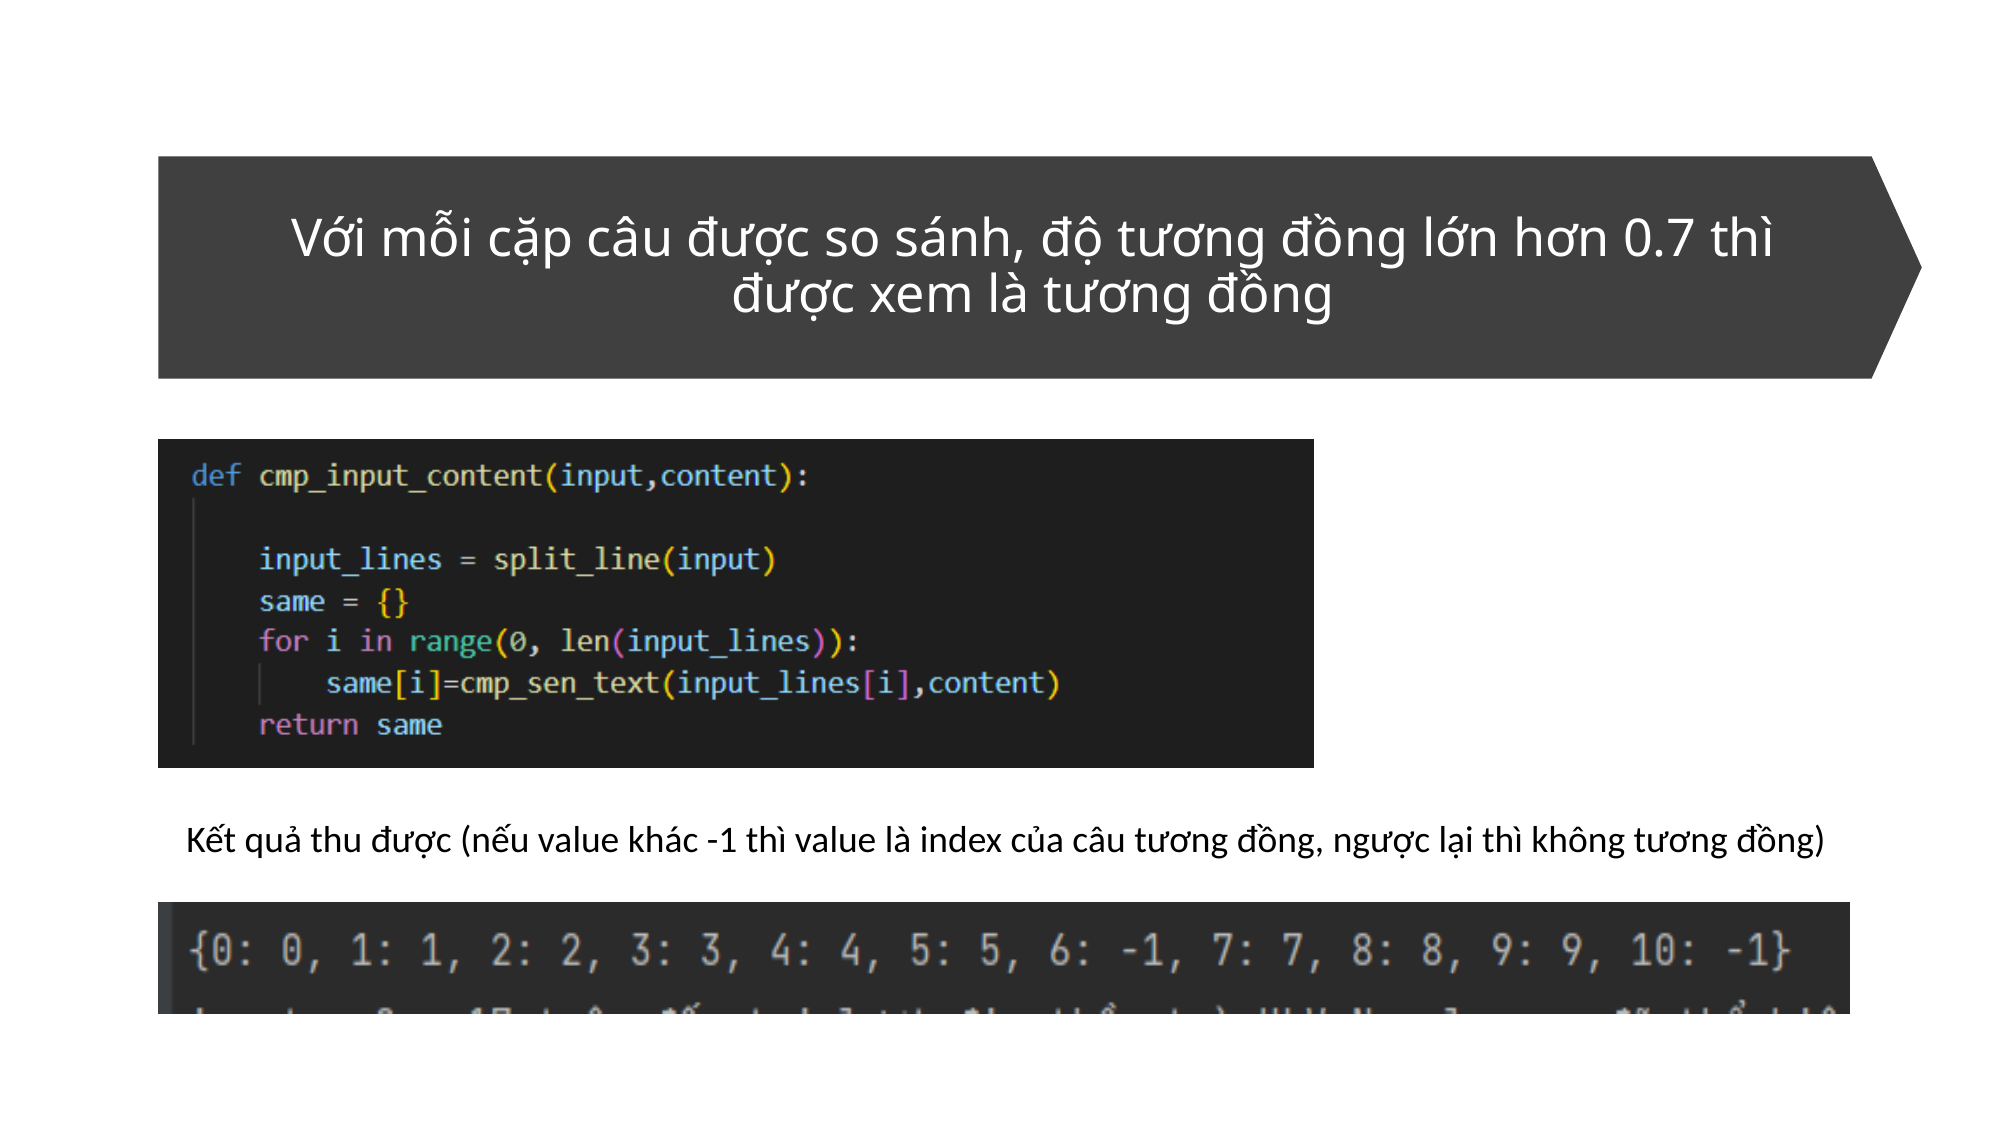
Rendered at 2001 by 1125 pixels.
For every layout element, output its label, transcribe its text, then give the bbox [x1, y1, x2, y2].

text_box [157, 155, 1923, 380]
title Với mỗi cặp câu được so sánh, độ tương đồng lớn hơn 0.7 thì được xem là tương đồng [211, 197, 1856, 339]
text_box Kết quả thu được (nếu value khác -1 thì value là index của câu tương đồng, ngược lại thì không tương đồng) [158, 807, 1856, 868]
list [158, 439, 1314, 768]
picture [158, 902, 1850, 1014]
